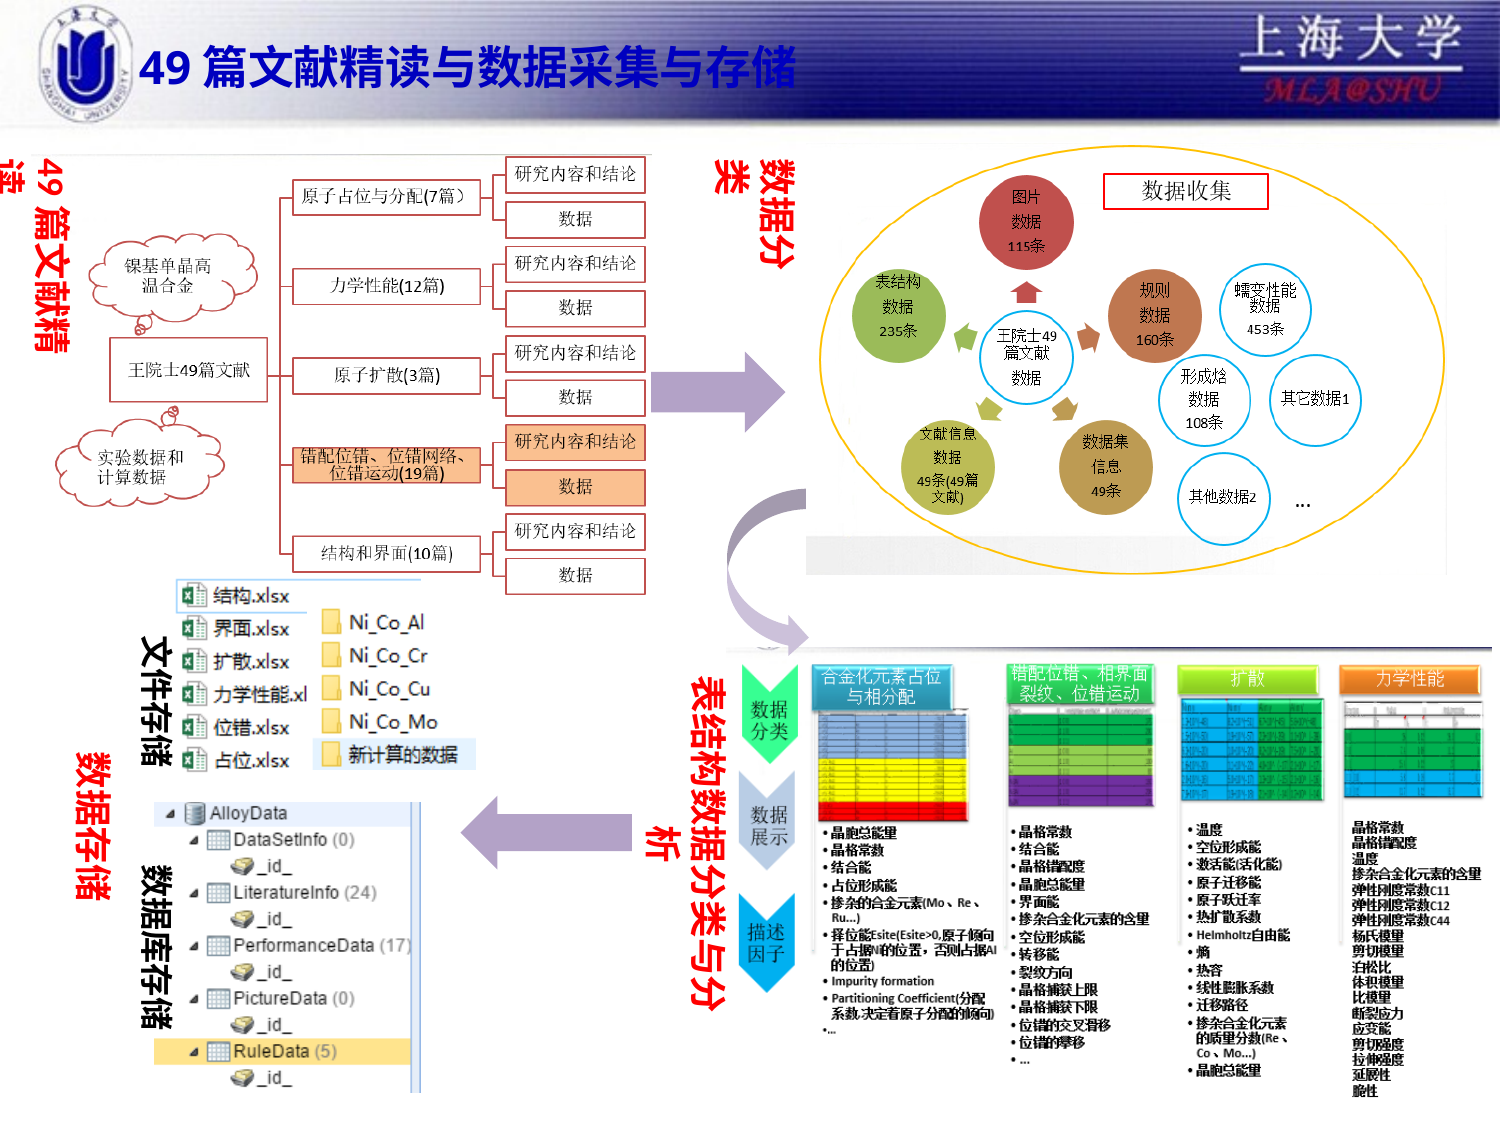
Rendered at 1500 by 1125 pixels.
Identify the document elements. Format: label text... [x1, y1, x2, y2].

text_box 表结构数据分类与分析 [663, 647, 724, 1042]
text_box 数据分类 [733, 144, 803, 312]
text_box [458, 793, 634, 872]
title 49篇文献精读与数据采集与存储 [123, 1, 1490, 132]
text_box [656, 349, 788, 435]
text_box [724, 486, 811, 645]
table_cell 5.447599 [730, 492, 798, 551]
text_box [48, 572, 421, 1093]
picture [0, 0, 1500, 1125]
text_box 49篇文献精读 [7, 143, 83, 400]
